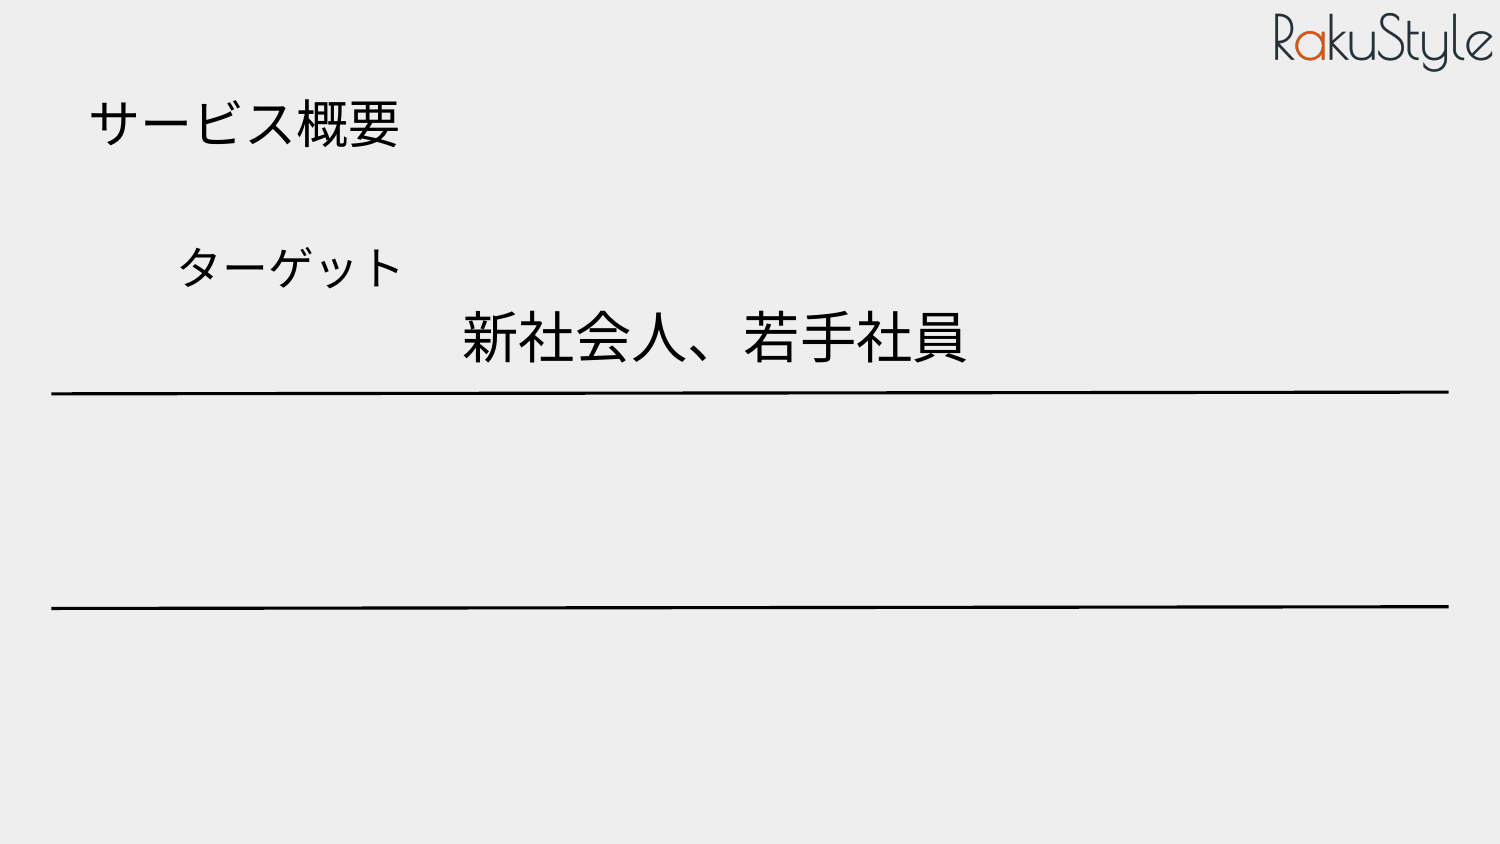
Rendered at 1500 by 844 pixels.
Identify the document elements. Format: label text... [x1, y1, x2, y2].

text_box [51, 391, 1449, 395]
text_box 新社会人、若手社員 [224, 276, 1207, 390]
text_box ターゲット [12, 216, 570, 289]
title サービス概要 [73, 61, 1000, 169]
picture [1265, 0, 1500, 74]
